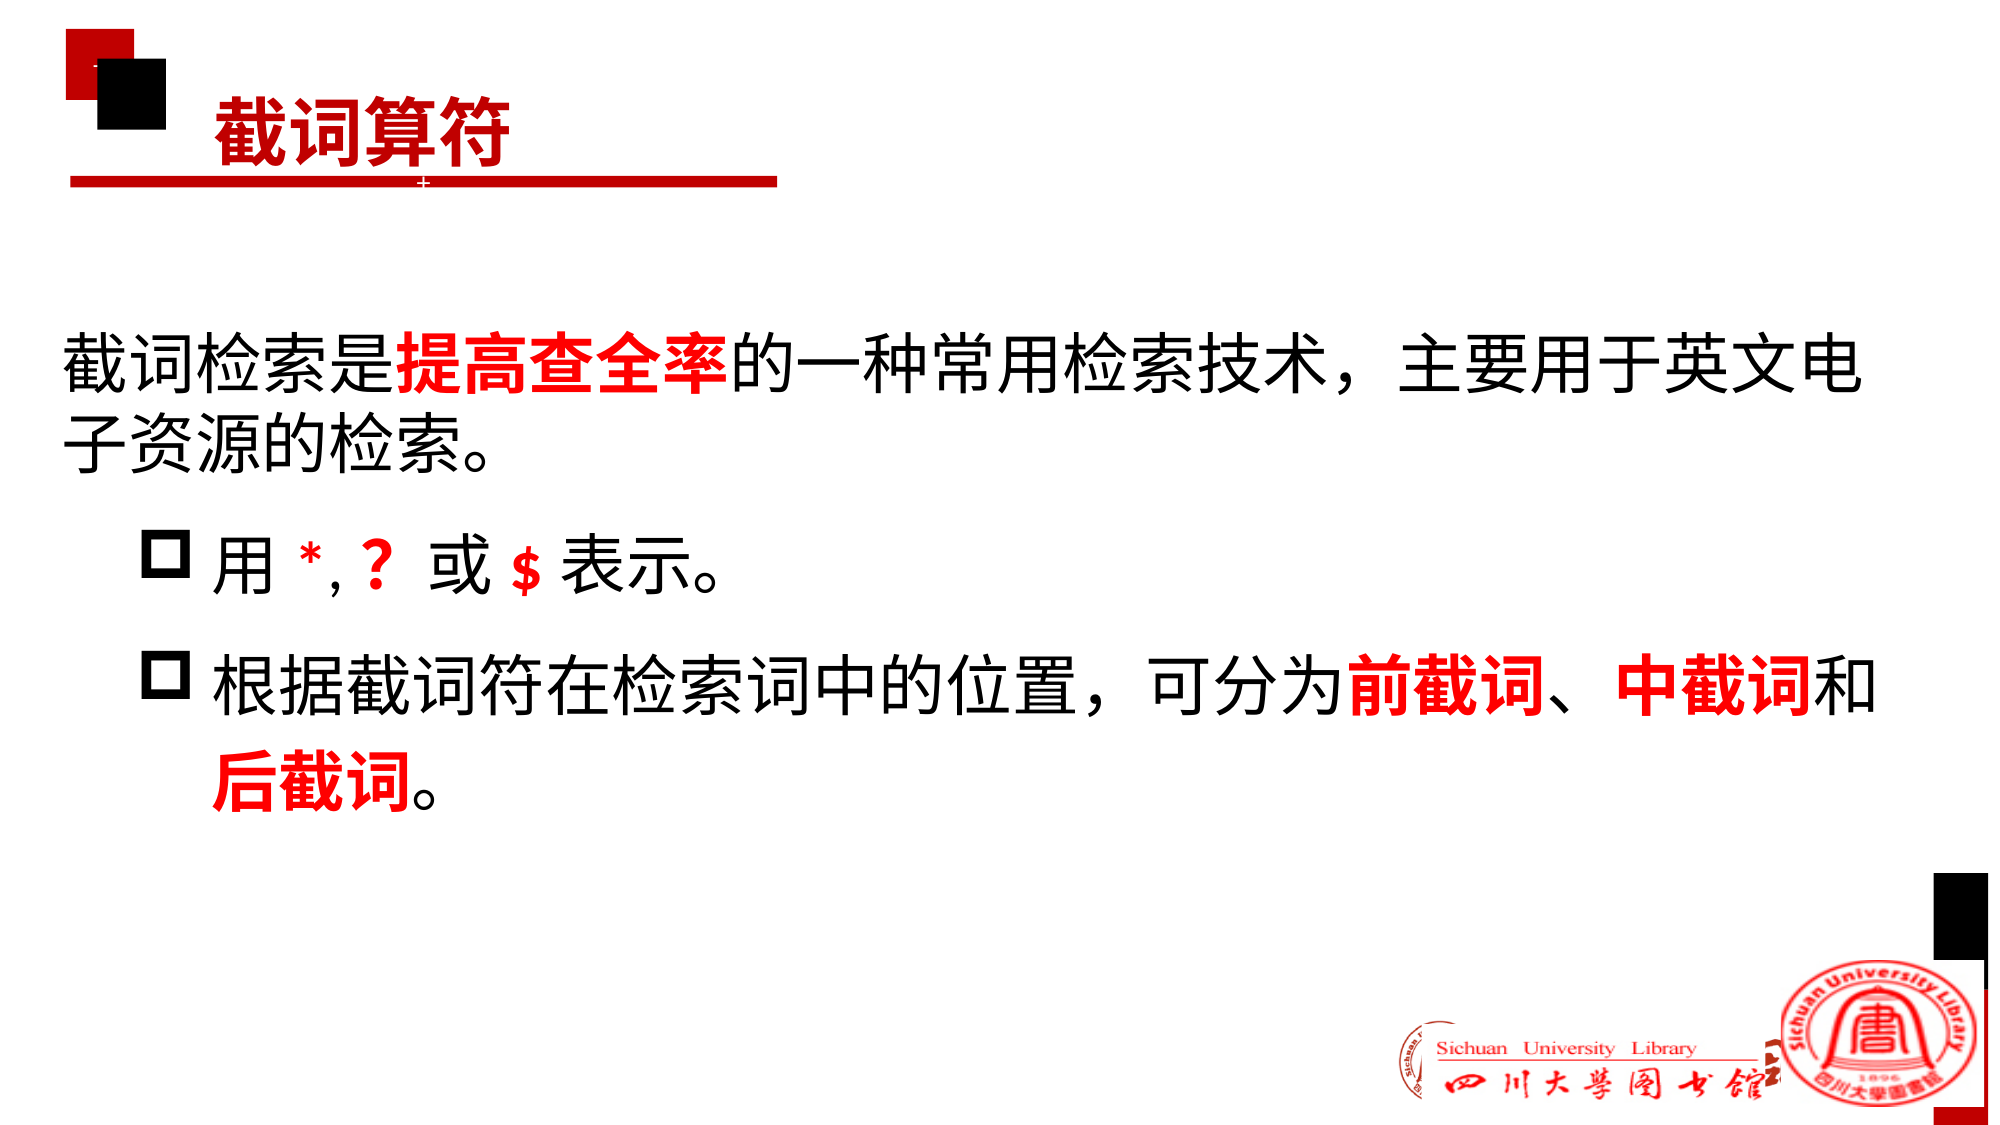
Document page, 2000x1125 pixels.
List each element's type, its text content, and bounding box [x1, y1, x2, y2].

text_box 截词检索是提高查全率的一种常用检索技术，主要用于英文电子资源的检索。 用*,？或$表示。 根据截词符在检索词中的位置，可分为前截词、中截词和后截词。 [46, 314, 1914, 827]
text_box 截词算符 [198, 103, 529, 183]
picture [1398, 1019, 1421, 1104]
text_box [1421, 960, 1985, 1114]
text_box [30, 23, 1237, 94]
